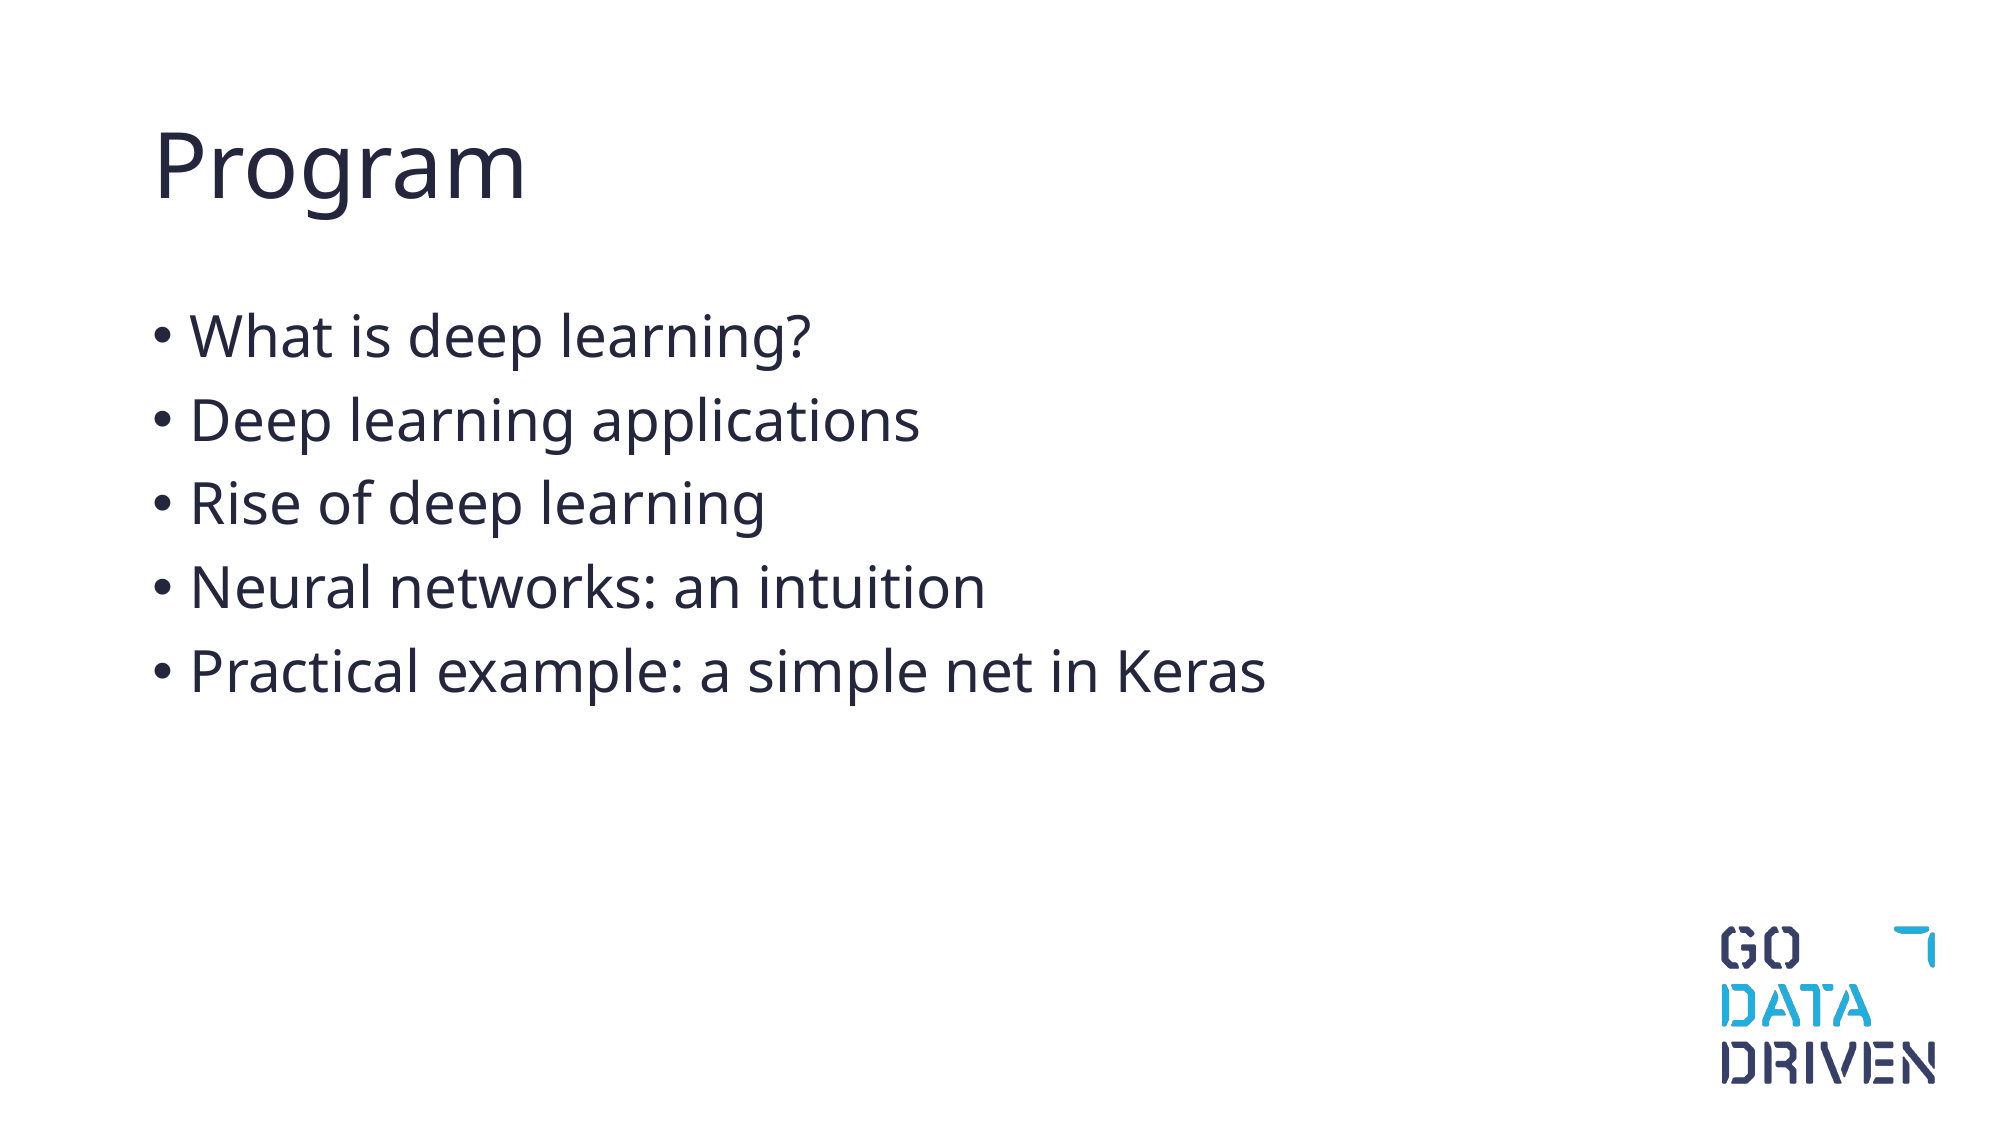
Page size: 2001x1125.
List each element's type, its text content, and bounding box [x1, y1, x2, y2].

list What is deep learning? Deep learning applications Rise of deep learning Neural networks: an intuition Practical example: a simple net in Keras [137, 299, 1863, 1014]
title Program [137, 59, 1863, 278]
picture [1721, 926, 1935, 1084]
